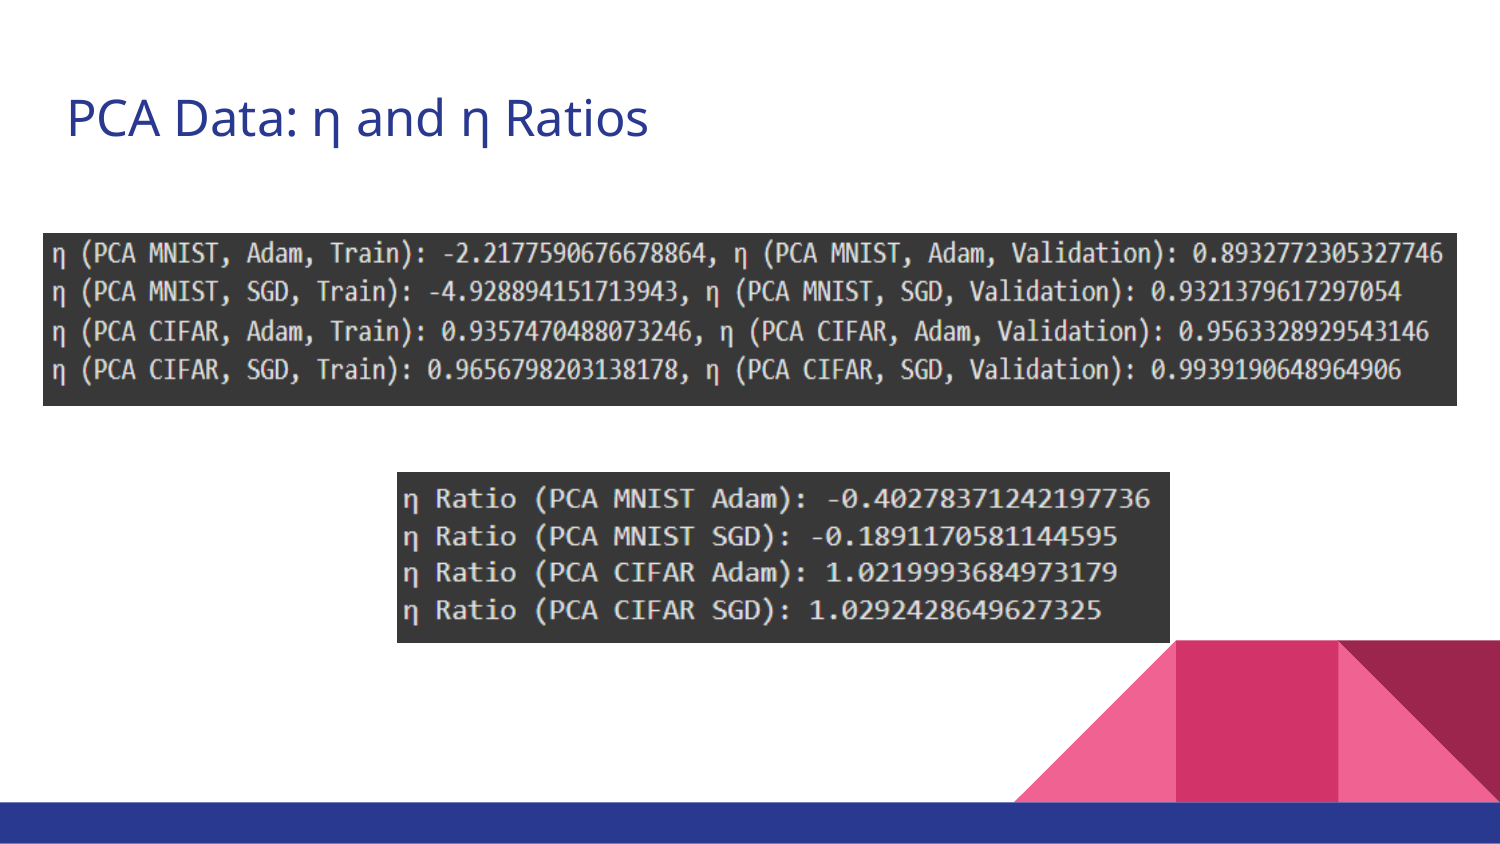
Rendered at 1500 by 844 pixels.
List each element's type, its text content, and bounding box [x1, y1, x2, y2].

picture [397, 472, 1170, 643]
title PCA Data: η and η Ratios [51, 67, 1449, 167]
picture [43, 233, 1457, 406]
